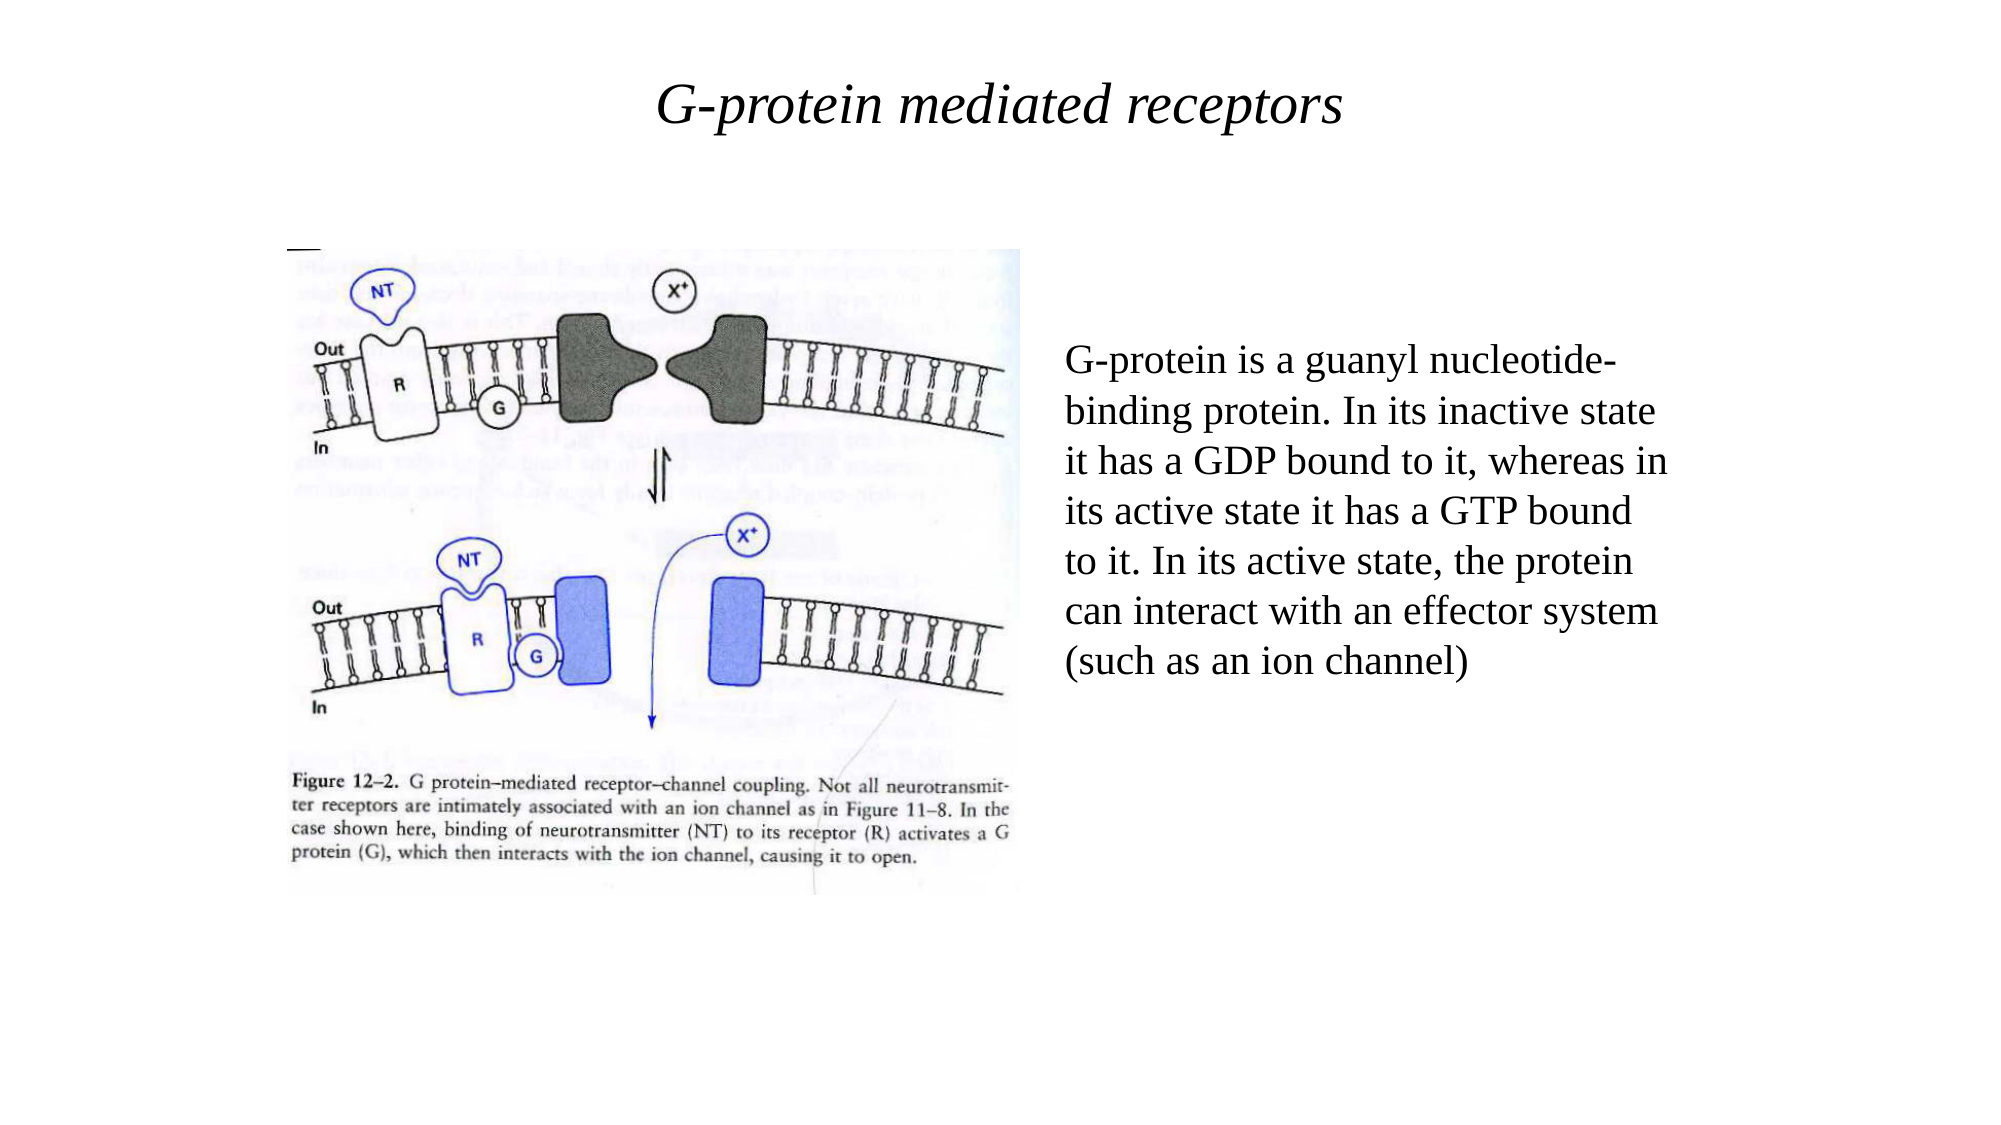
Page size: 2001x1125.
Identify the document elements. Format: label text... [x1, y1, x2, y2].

text_box G-protein is a guanyl nucleotide-binding protein. In its inactive state it has a GDP bound to it, whereas in its active state it has a GTP bound to it. In its active state, the protein can interact with an effector system (such as an ion channel) [1050, 324, 1688, 690]
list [287, 249, 1020, 895]
title G-protein mediated receptors [324, 50, 1675, 150]
